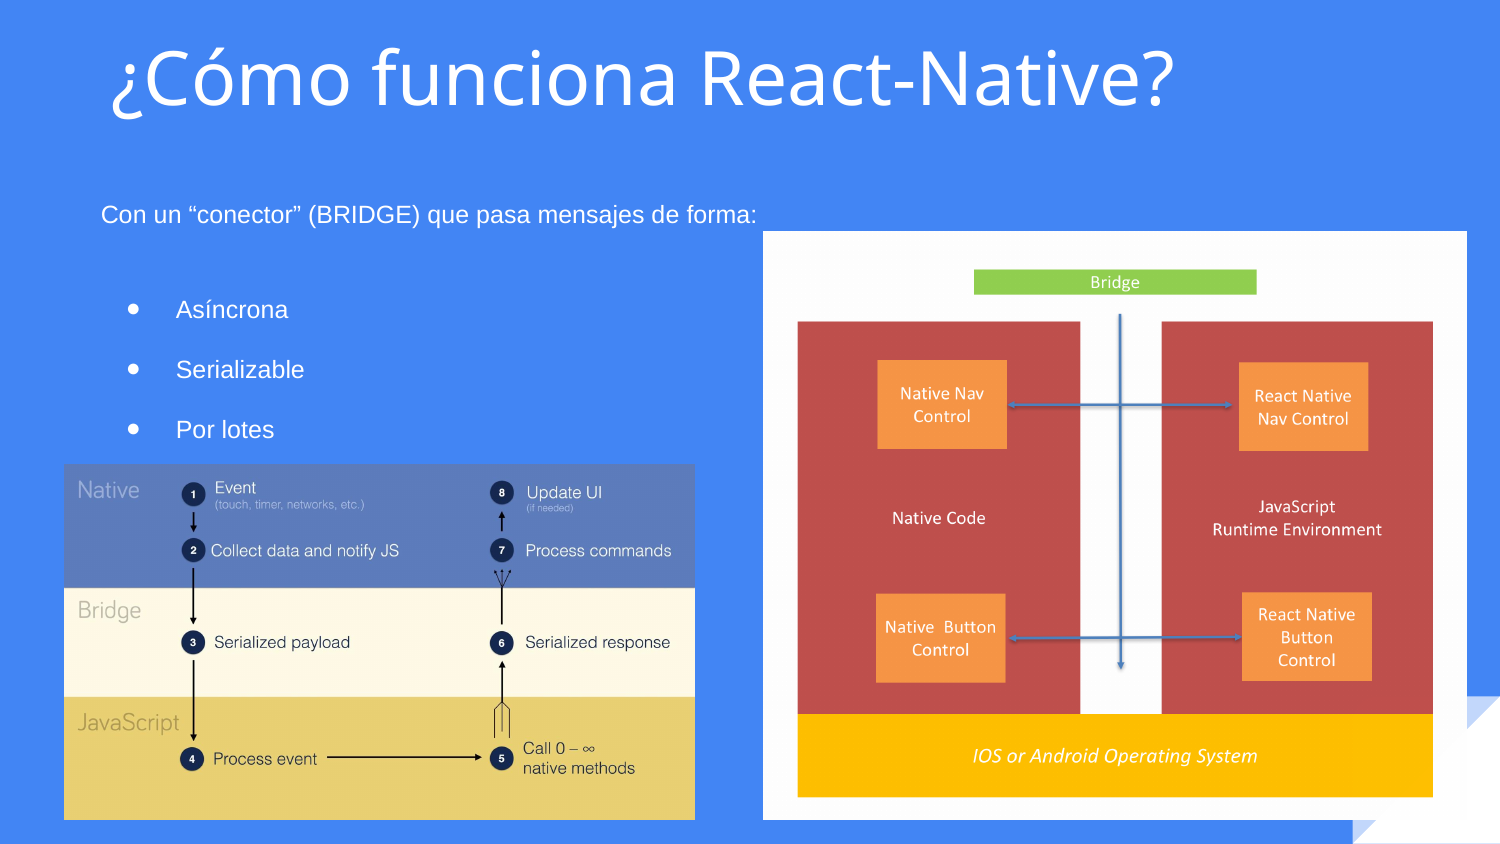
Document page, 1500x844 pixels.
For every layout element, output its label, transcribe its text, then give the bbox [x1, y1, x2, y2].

subtitle Con un “conector” (BRIDGE) que pasa mensajes de forma: Asíncrona Serializable Por lotes [85, 179, 913, 397]
picture [63, 464, 695, 820]
picture [763, 230, 1467, 820]
title ¿Cómo funciona React-Native? [96, 19, 1446, 136]
